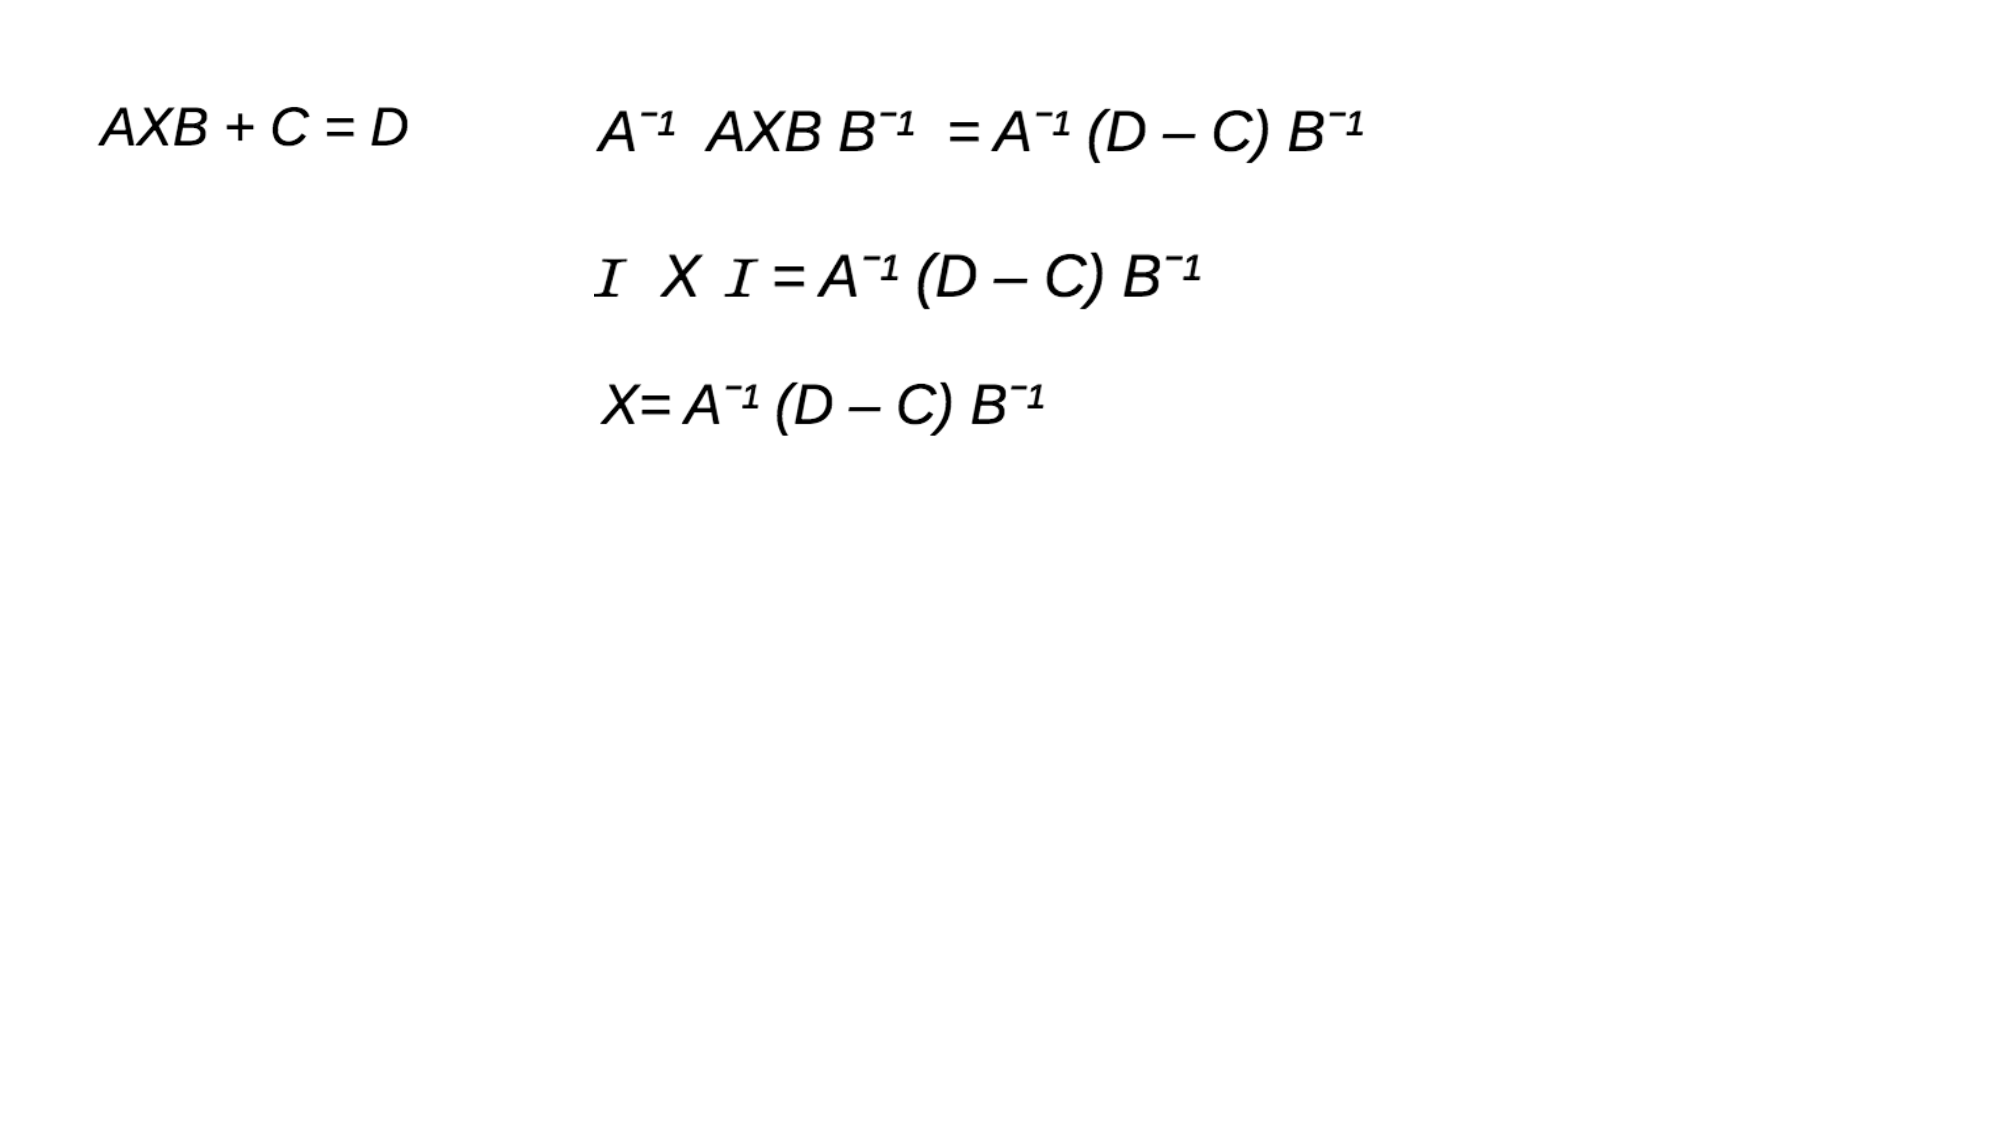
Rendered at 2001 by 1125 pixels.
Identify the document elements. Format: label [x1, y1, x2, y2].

picture [594, 235, 1206, 312]
picture [594, 371, 1057, 441]
list [88, 96, 421, 158]
picture [594, 96, 1380, 175]
